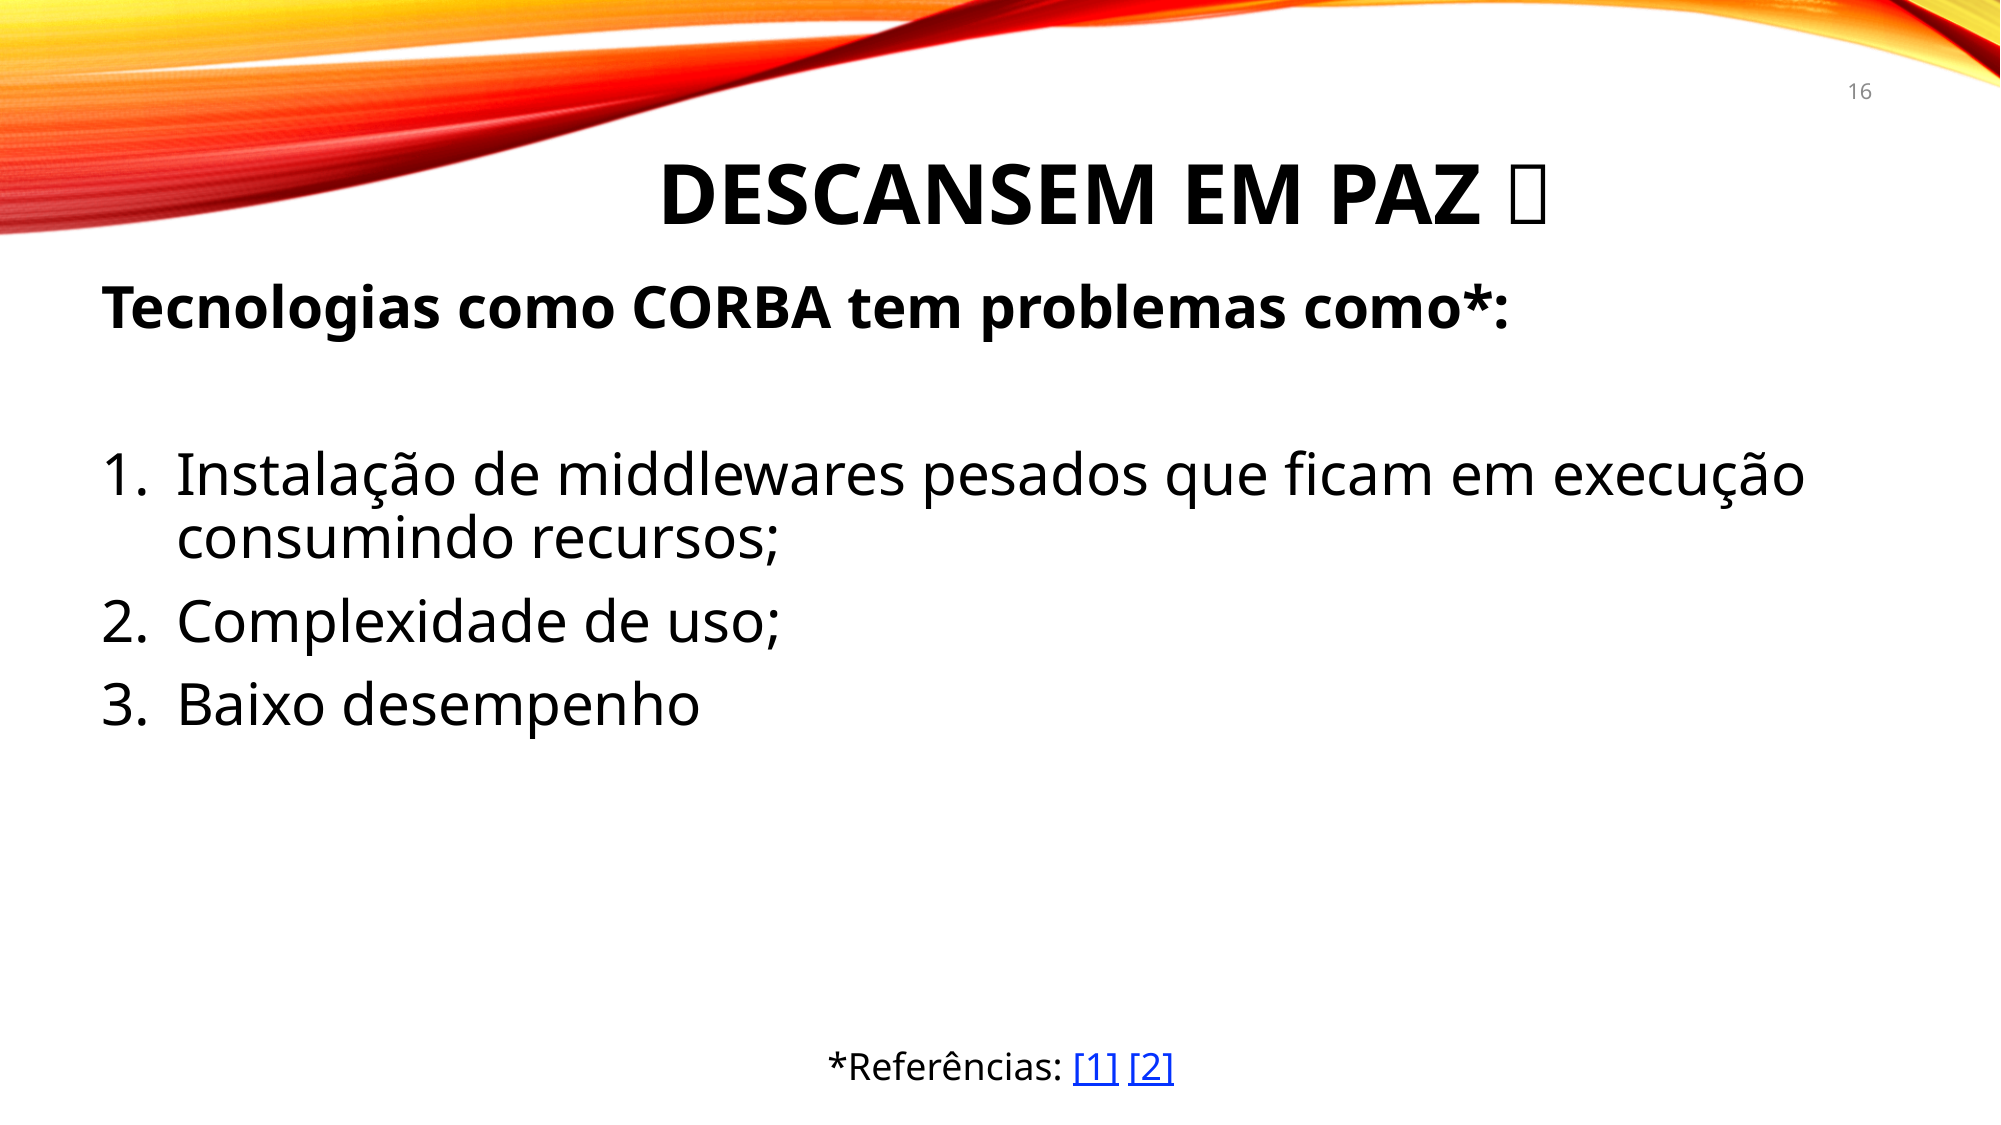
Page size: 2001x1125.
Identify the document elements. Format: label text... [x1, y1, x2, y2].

picture [0, 0, 2000, 237]
slide_number 16 [1437, 62, 1888, 102]
list Tecnologias como CORBA tem problemas como*: Instalação de middlewares pesados que ficam em execução consumindo recursos; Complexidade de uso; Baixo desempenho [86, 270, 1948, 1063]
text_box *Referências: [1] [2] [344, 1035, 1658, 1101]
title Descansem em paz 🙏 [323, 102, 1888, 294]
